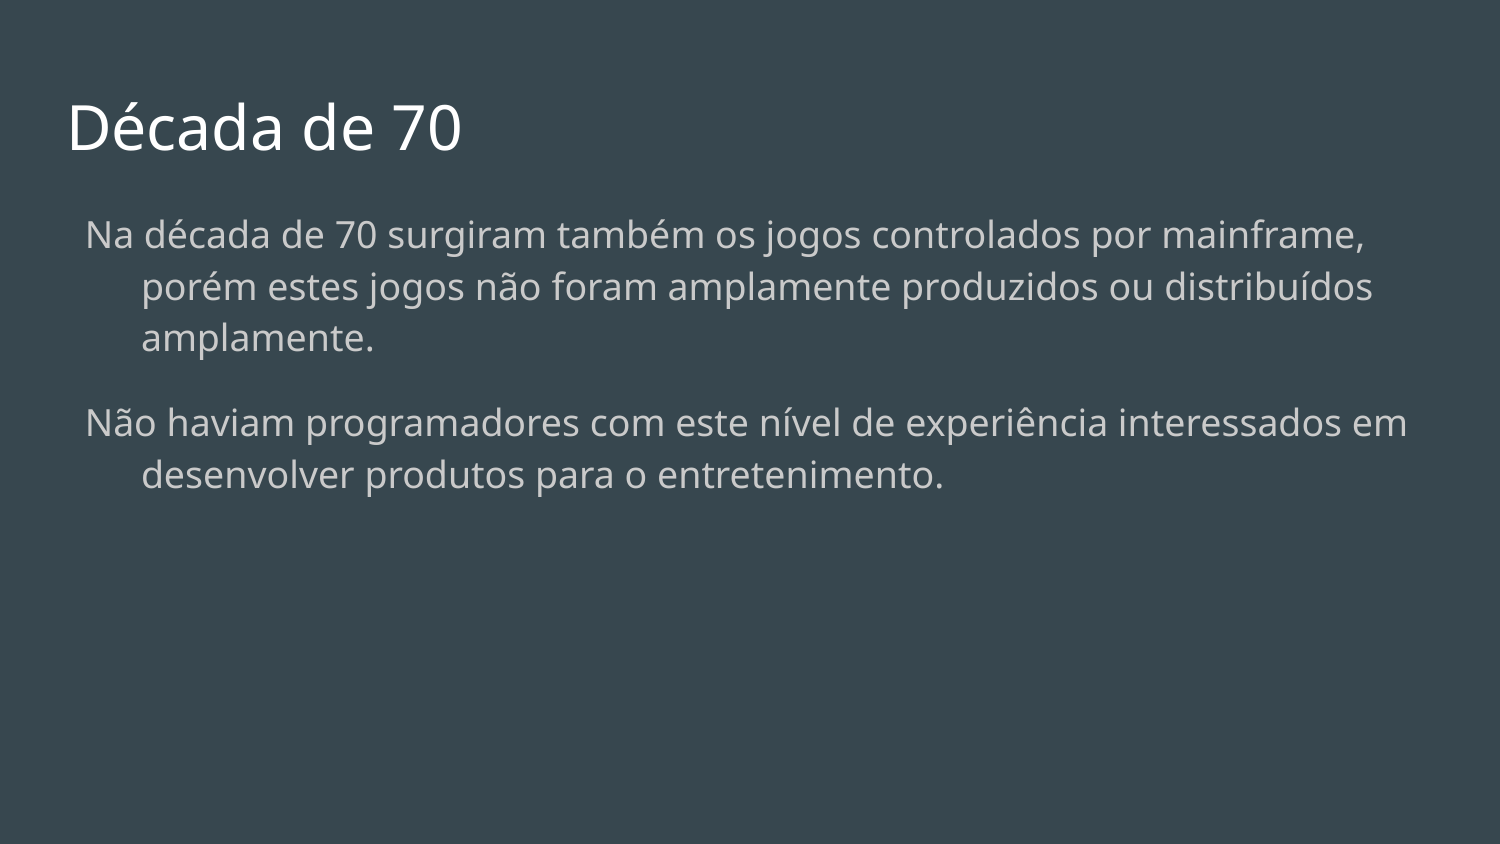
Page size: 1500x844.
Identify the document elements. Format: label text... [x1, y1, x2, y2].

title Década de 70 [51, 72, 1449, 167]
list Na década de 70 surgiram também os jogos controlados por mainframe, porém estes jogos não foram amplamente produzidos ou distribuídos amplamente. Não haviam programadores com este nível de experiência interessados em desenvolver produtos para o entretenimento. [51, 189, 1449, 750]
